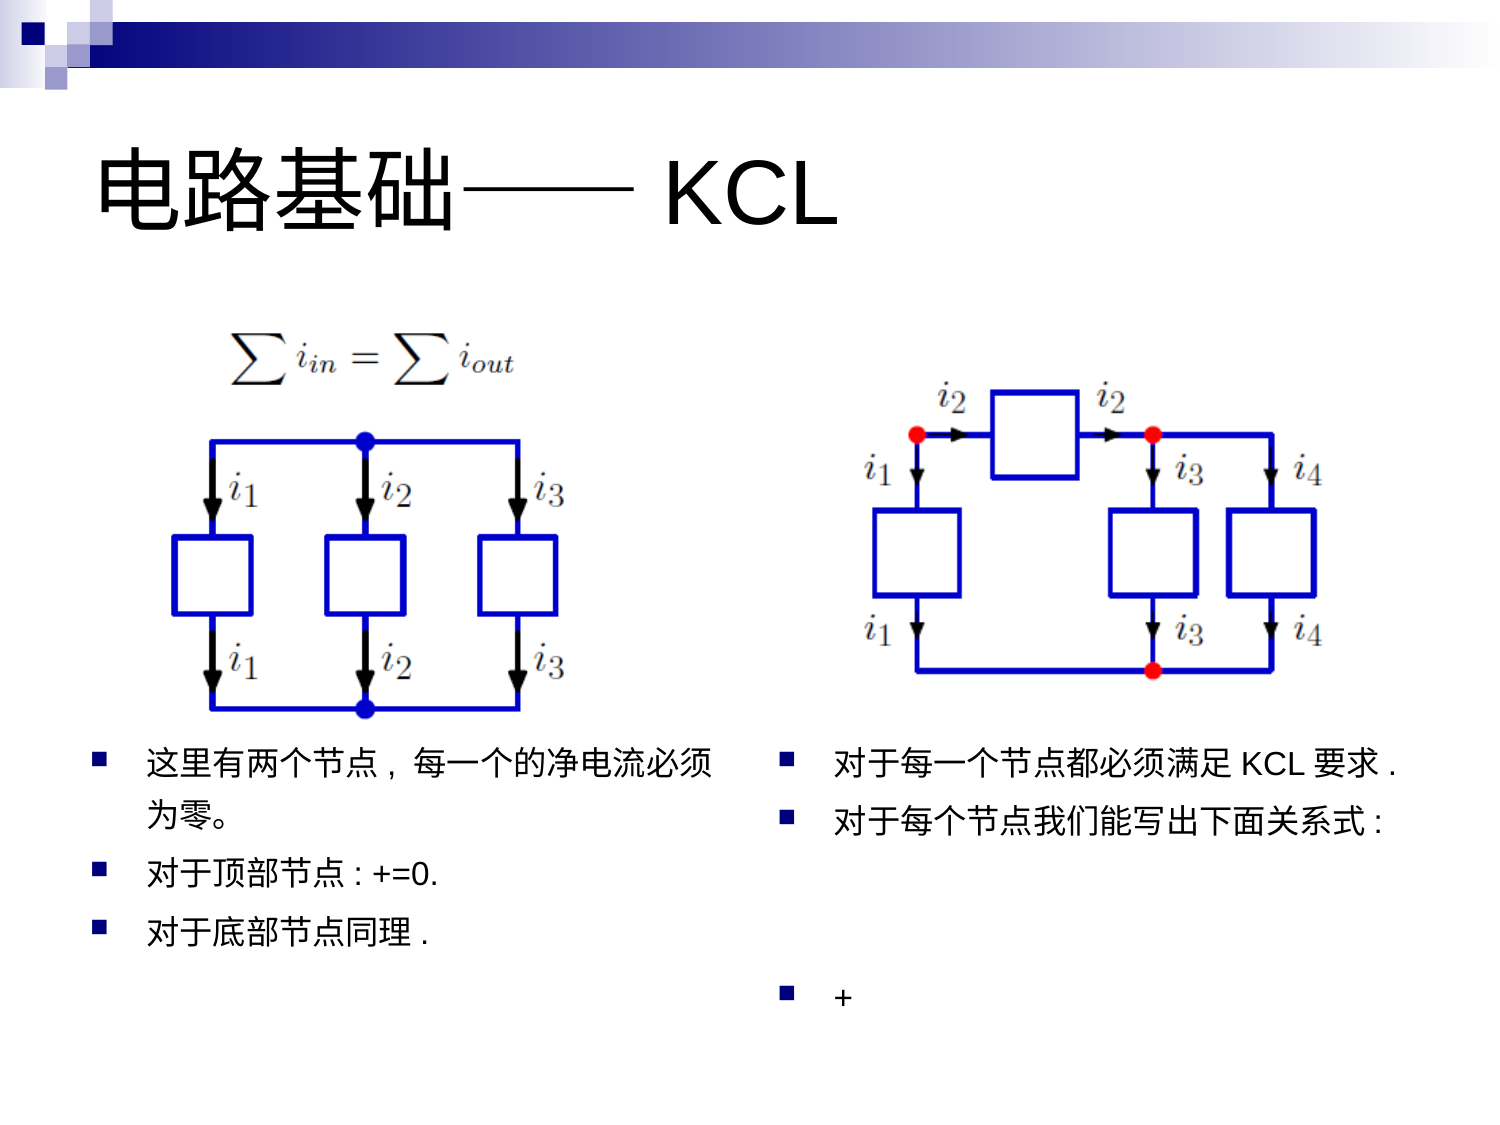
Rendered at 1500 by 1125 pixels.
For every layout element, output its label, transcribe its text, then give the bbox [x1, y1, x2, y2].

picture [169, 324, 568, 724]
title 电路基础——KCL [75, 75, 1425, 300]
picture [849, 374, 1344, 687]
